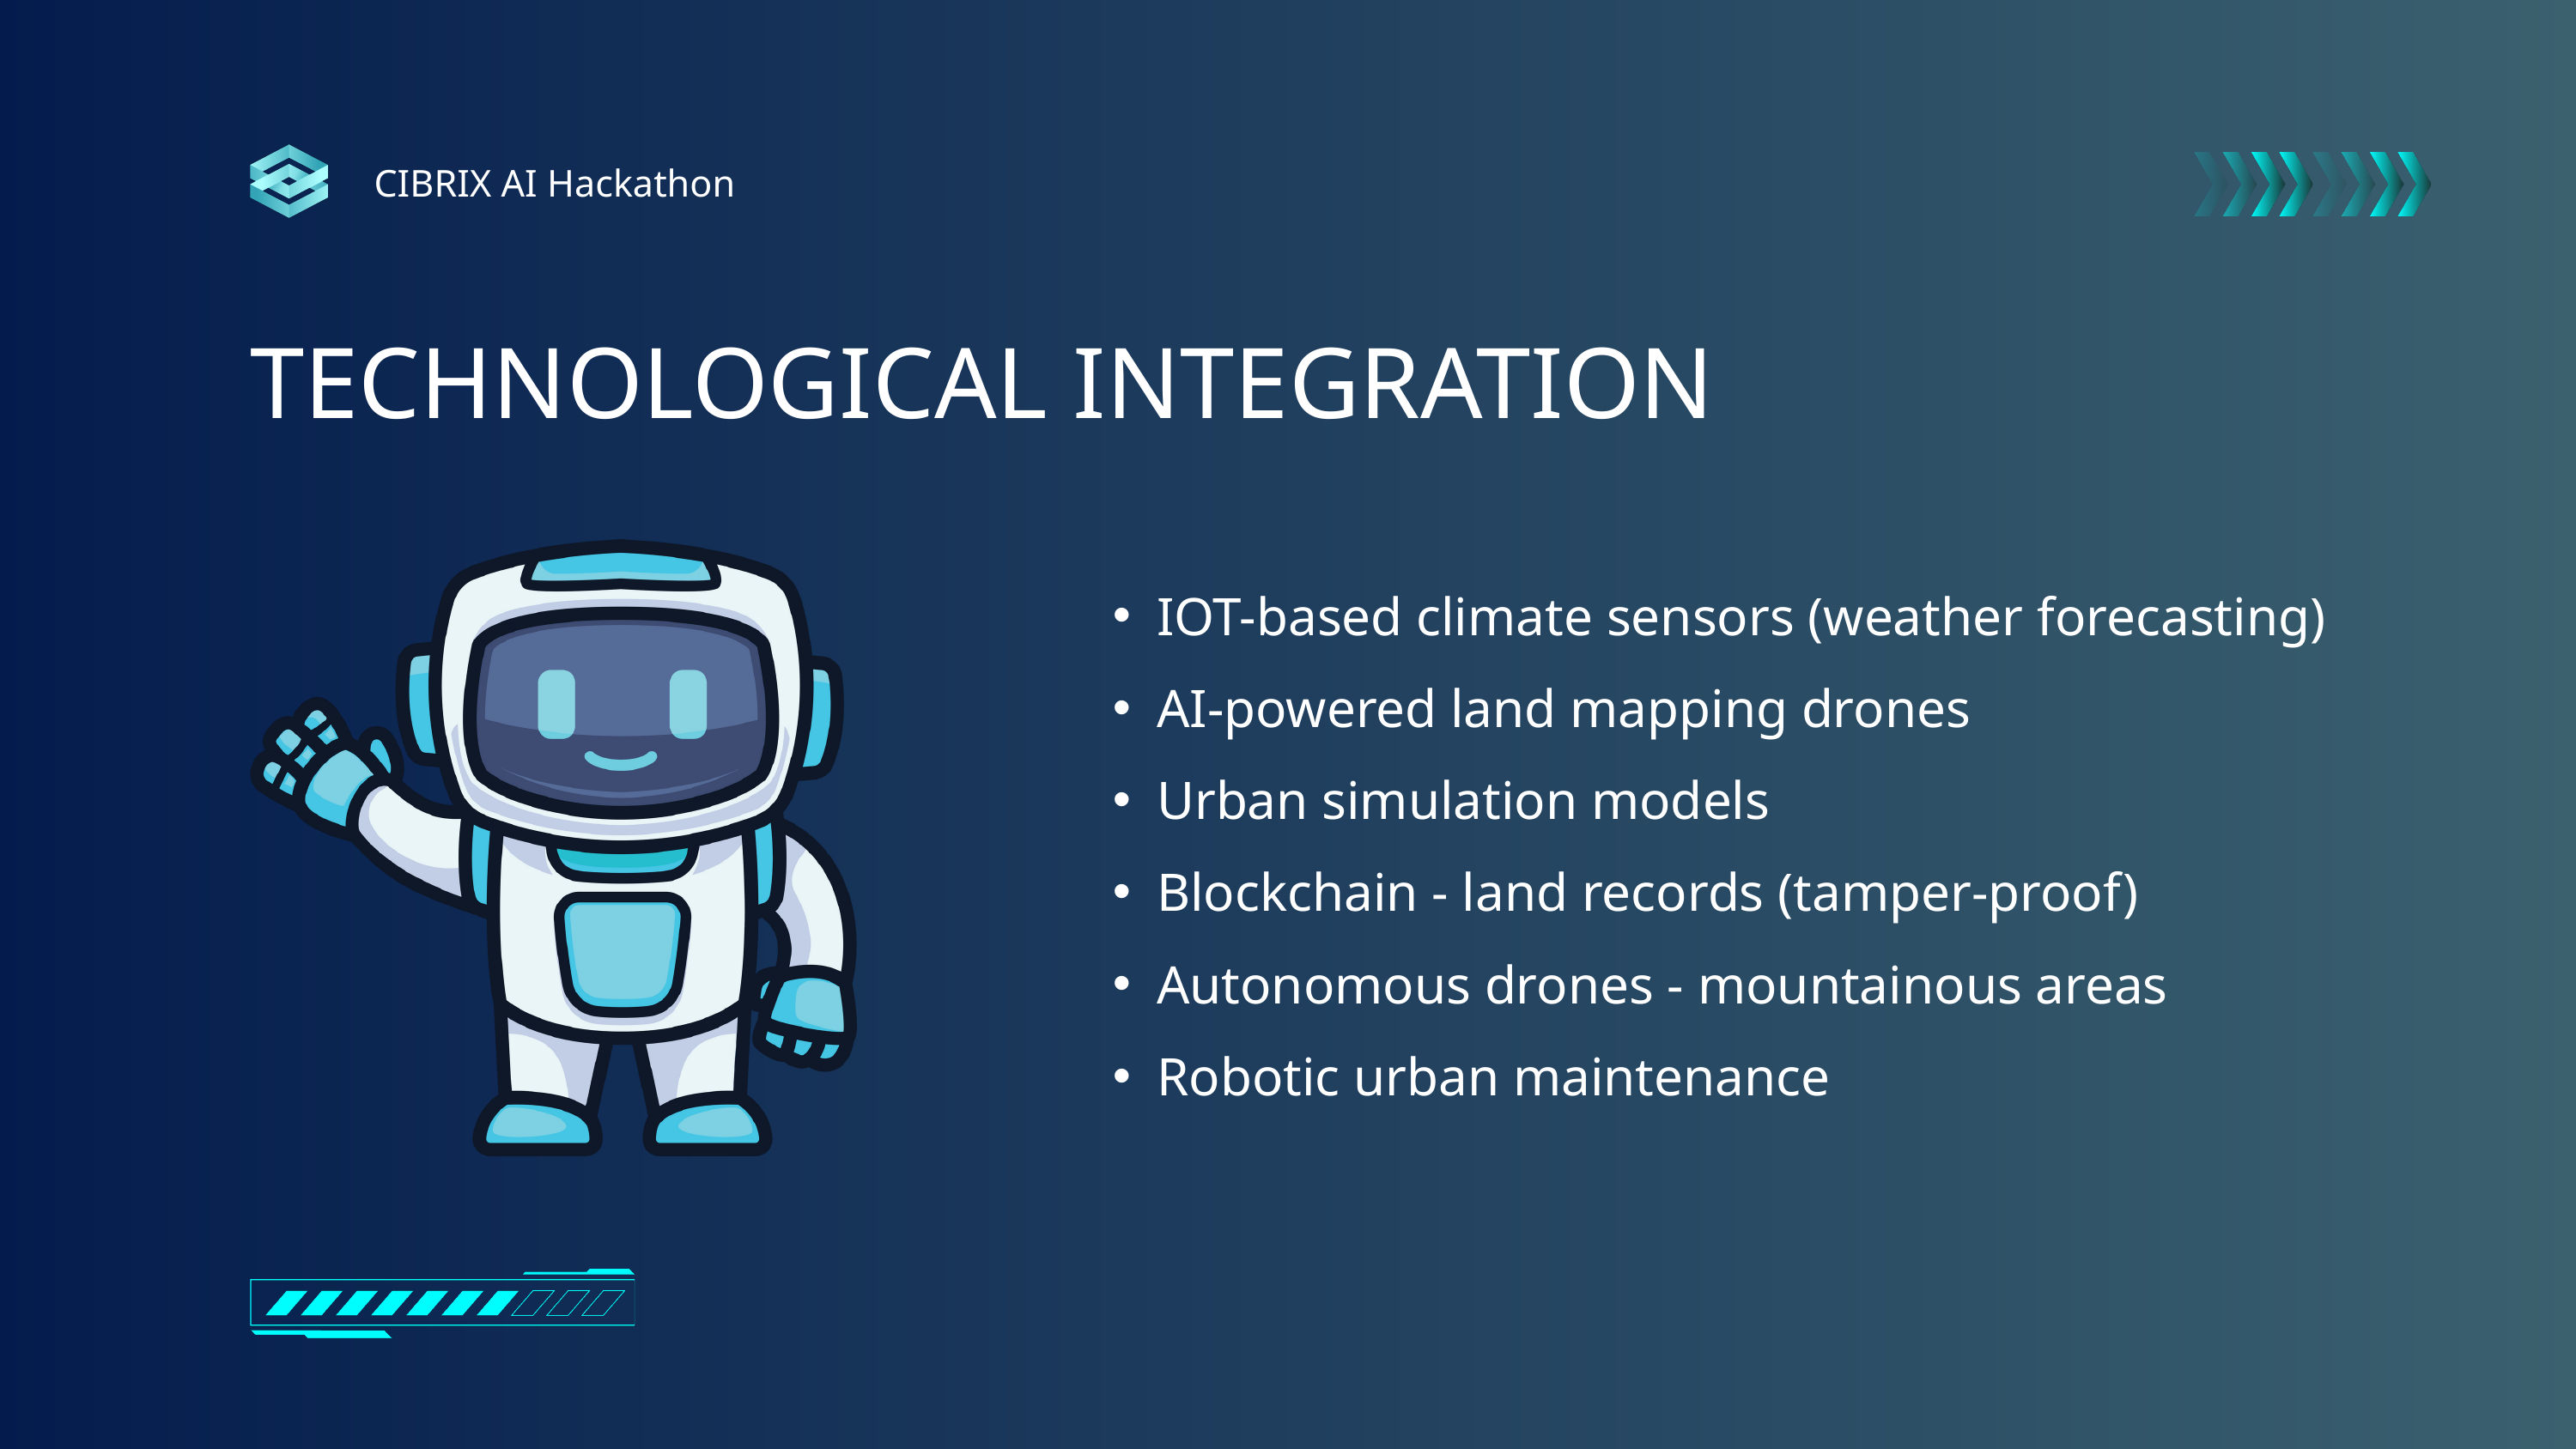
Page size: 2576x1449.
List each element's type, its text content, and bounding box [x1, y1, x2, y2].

text_box [2313, 152, 2432, 216]
text_box IOT-based climate sensors (weather forecasting) AI-powered land mapping drones Urban simulation models Blockchain - land records (tamper-proof) Autonomous drones - mountainous areas Robotic urban maintenance [1068, 599, 2347, 1106]
text_box TECHNOLOGICAL INTEGRATION [250, 315, 2532, 439]
text_box [250, 144, 328, 218]
text_box [2194, 152, 2313, 216]
text_box [250, 539, 857, 1156]
text_box [250, 1269, 635, 1338]
text_box CIBRIX AI Hackathon [374, 164, 781, 204]
